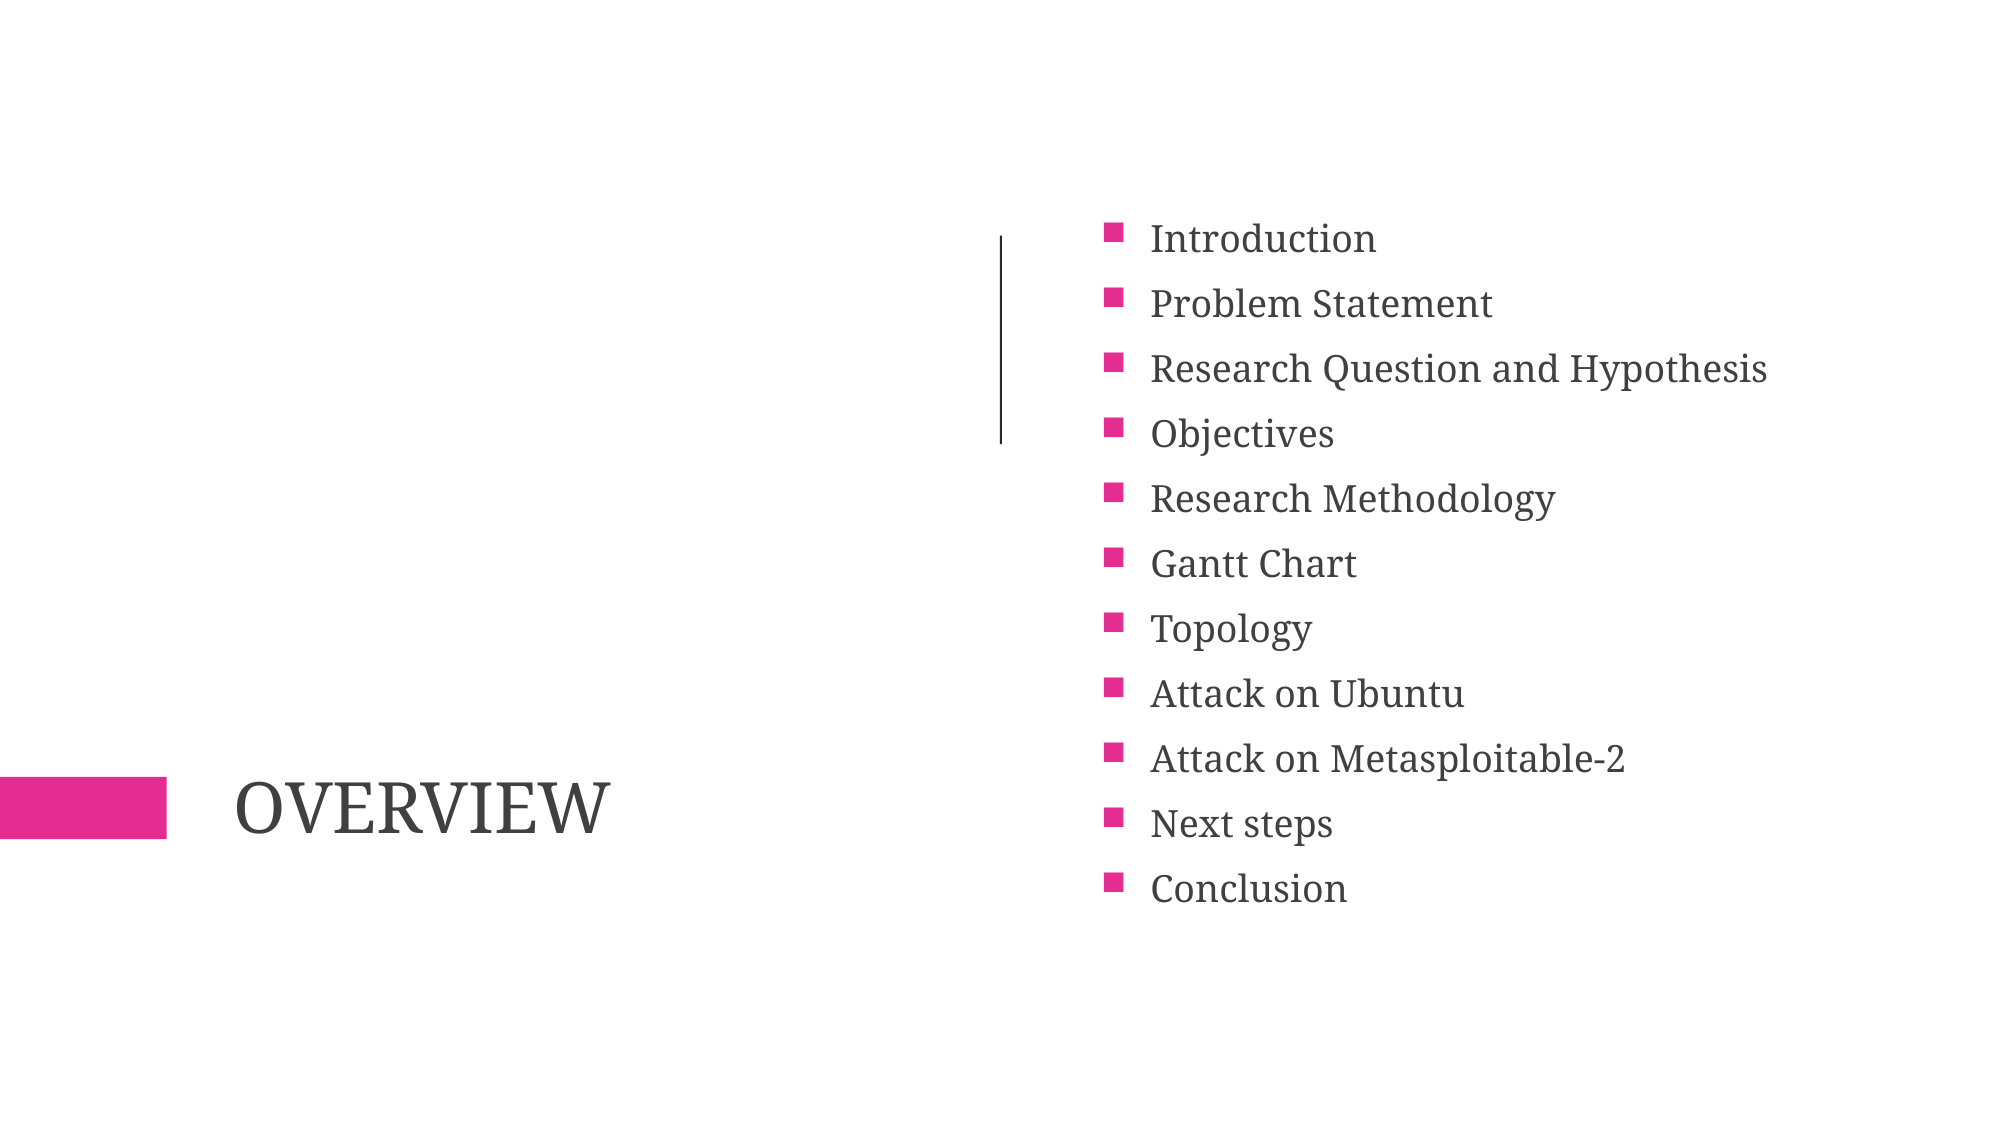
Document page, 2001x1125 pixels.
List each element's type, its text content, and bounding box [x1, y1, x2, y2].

title Overview [234, 763, 835, 927]
list Introduction Problem Statement Research Question and Hypothesis Objectives Research Methodology Gantt Chart Topology Attack on Ubuntu Attack on Metasploitable-2 Next steps Conclusion [1085, 0, 1905, 1125]
